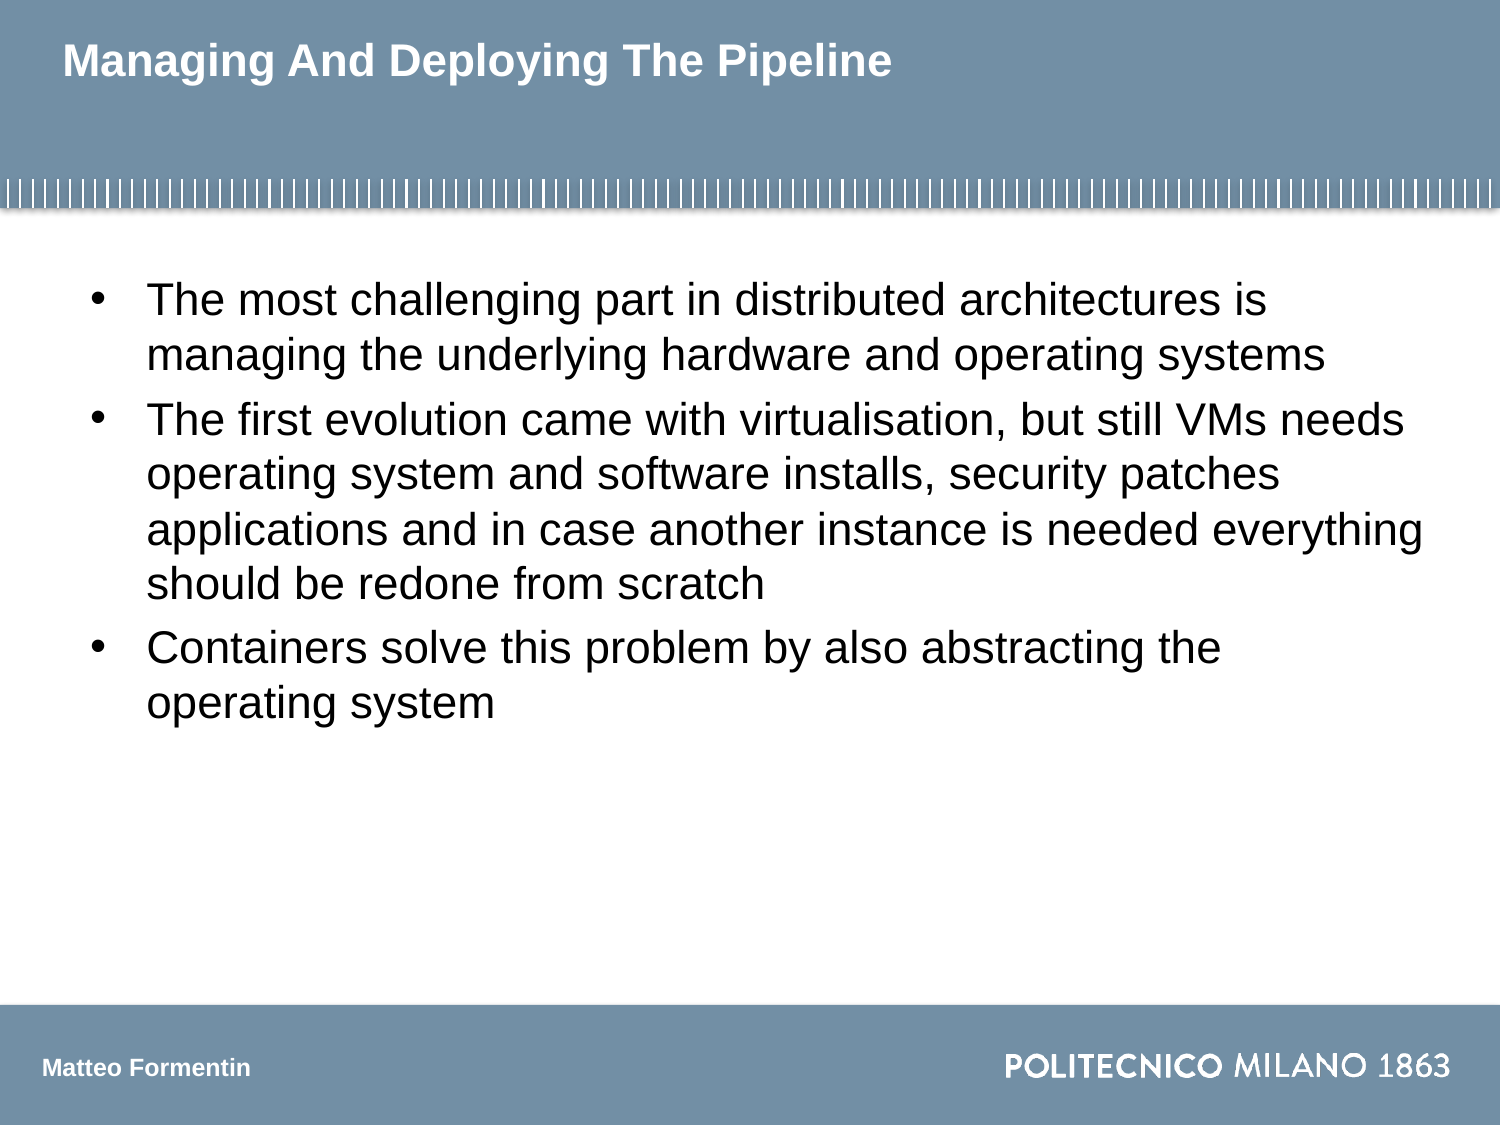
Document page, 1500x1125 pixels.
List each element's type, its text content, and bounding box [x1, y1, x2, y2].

list The most challenging part in distributed architectures is managing the underlying hardware and operating systems The first evolution came with virtualisation, but still VMs needs operating system and software installs, security patches applications and in case another instance is needed everything should be redone from scratch Containers solve this problem by also abstracting the operating system [75, 262, 1441, 1005]
title Managing And Deploying The Pipeline [47, 22, 1455, 161]
picture [999, 1041, 1456, 1089]
